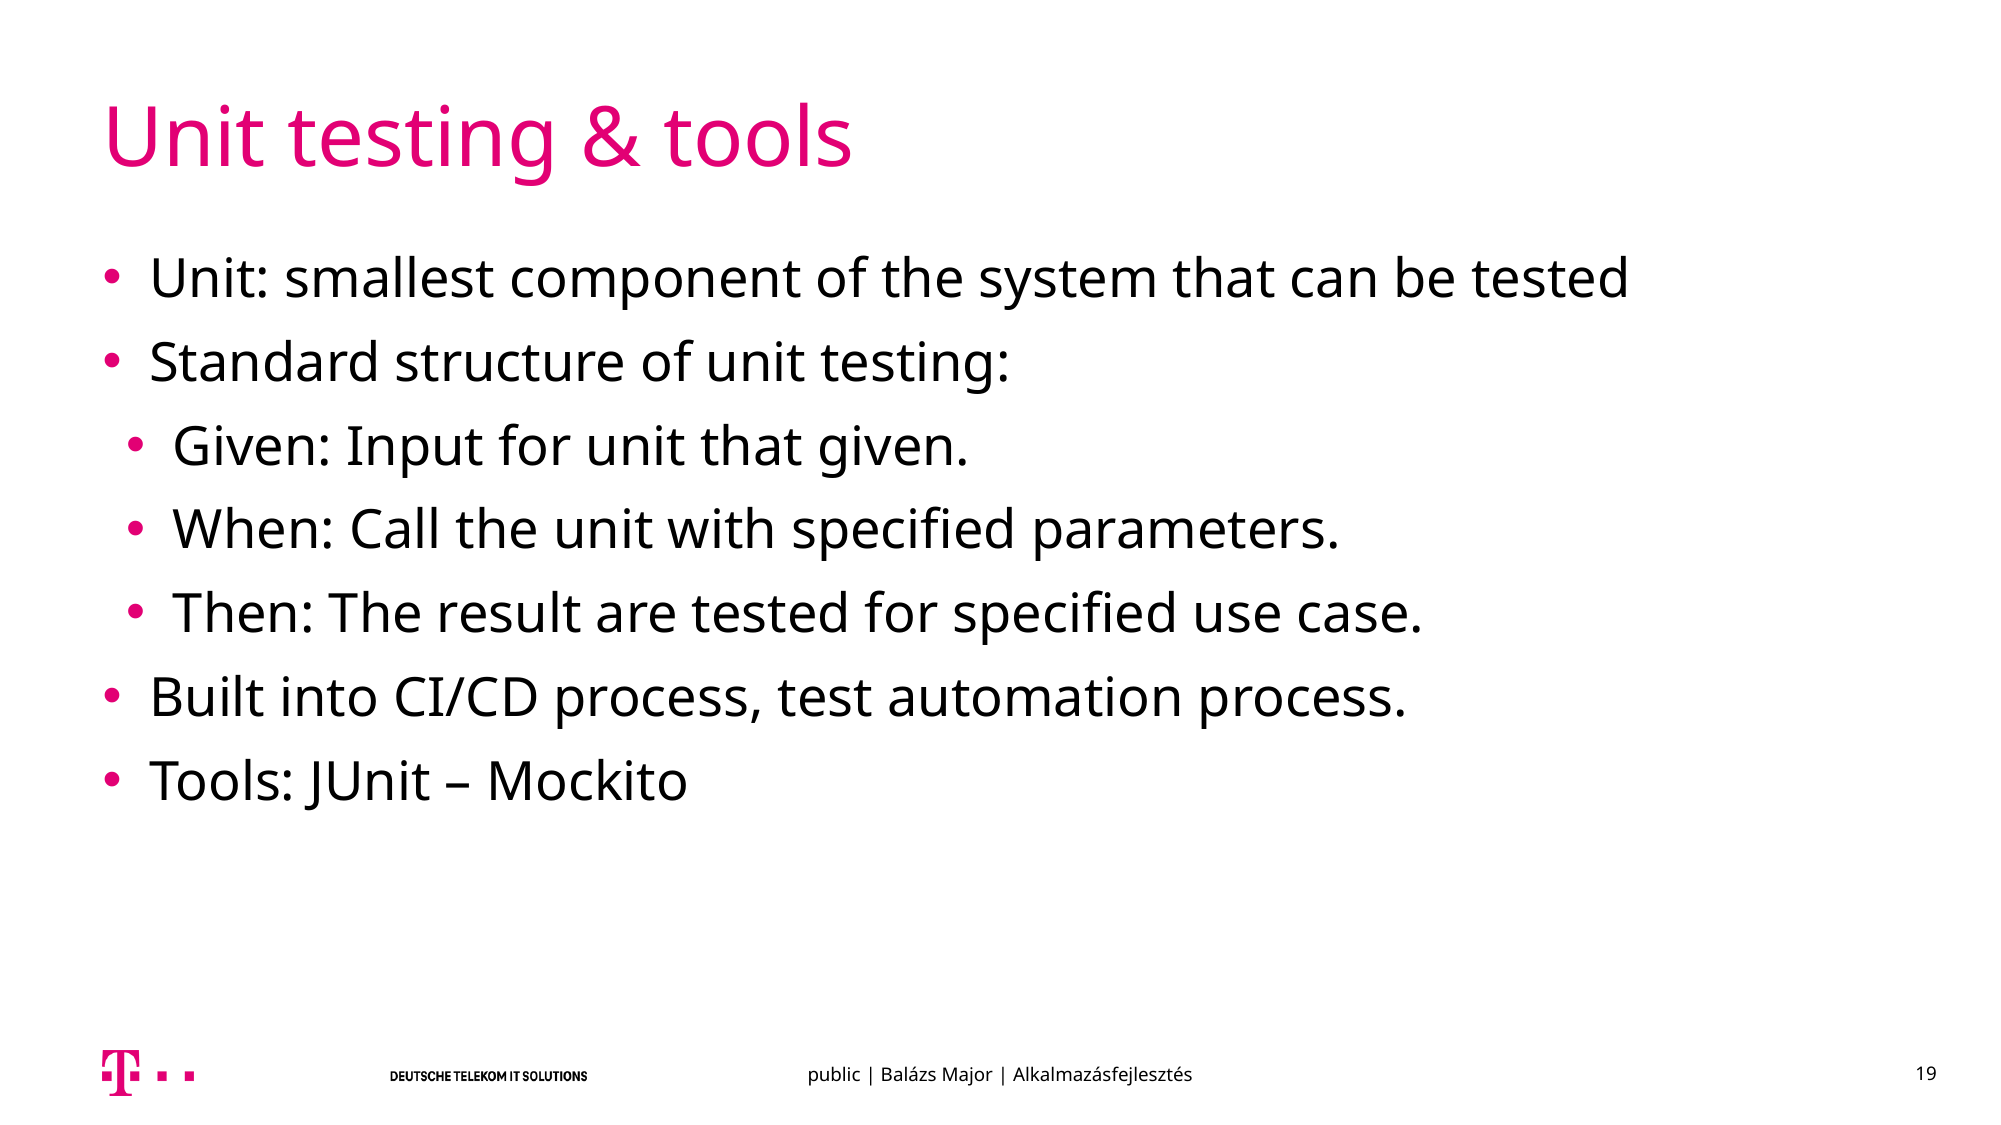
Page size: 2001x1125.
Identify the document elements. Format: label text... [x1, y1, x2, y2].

slide_number 19 [1915, 1047, 1957, 1101]
title Unit testing & tools [102, 66, 1898, 185]
list Unit: smallest component of the system that can be tested Standard structure of unit testing: Given: Input for unit that given. When: Call the unit with specified parameters. Then: The result are tested for specified use case. Built into CI/CD process, test automation process. Tools: JUnit – Mockito [102, 243, 1898, 1024]
footer public | Balázs Major | Alkalmazásfejlesztés [385, 1047, 1615, 1101]
picture [102, 1050, 385, 1096]
